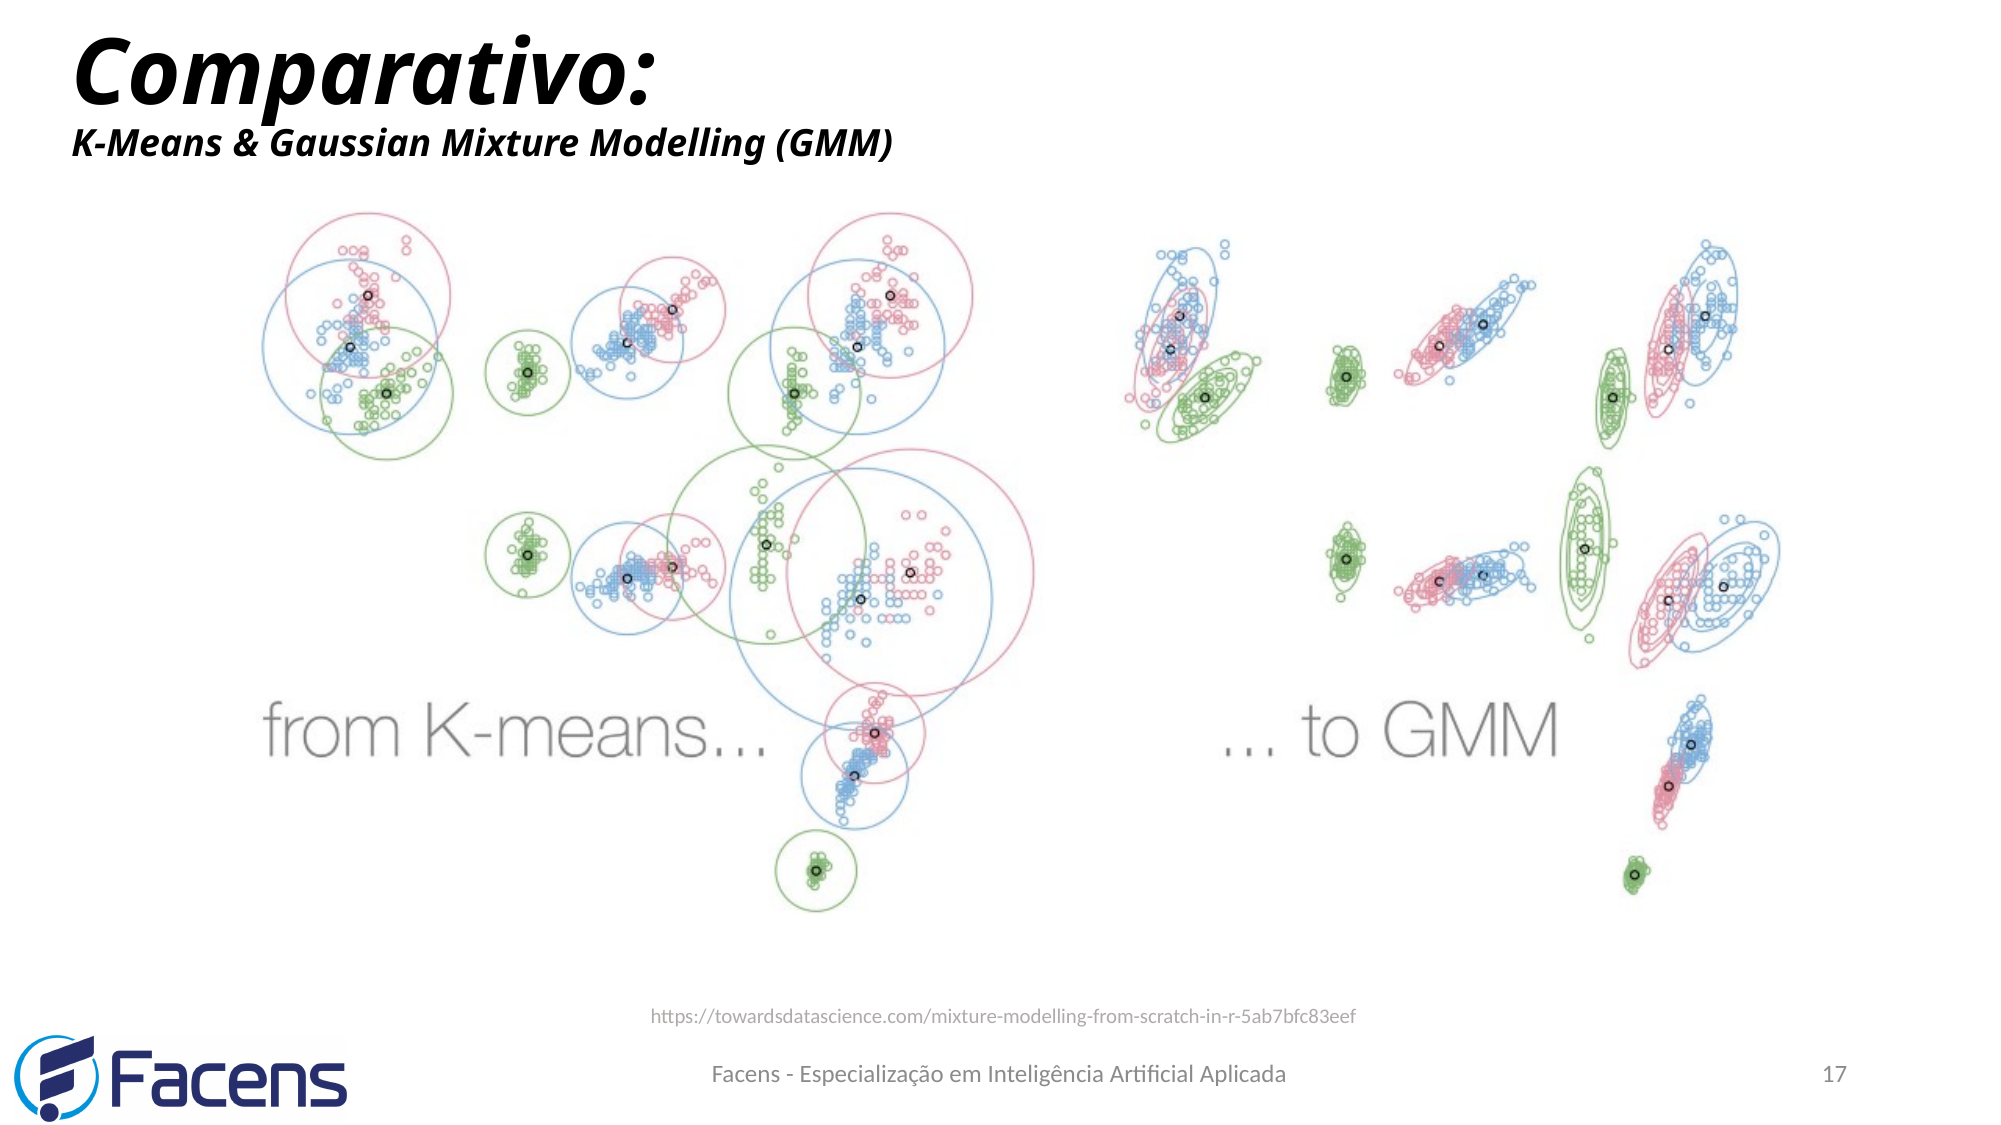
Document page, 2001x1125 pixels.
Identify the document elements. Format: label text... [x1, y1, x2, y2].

slide_number 17 [1412, 1042, 1863, 1103]
picture [218, 210, 1782, 914]
picture [14, 1035, 347, 1122]
text_box https://towardsdatascience.com/mixture-modelling-from-scratch-in-r-5ab7bfc83eef [635, 995, 1413, 1035]
footer Facens - Especialização em Inteligência Artificial Aplicada [662, 1042, 1338, 1103]
title Comparativo: K-Means & Gaussian Mixture Modelling (GMM) [56, 0, 1782, 204]
picture [14, 1035, 48, 1069]
